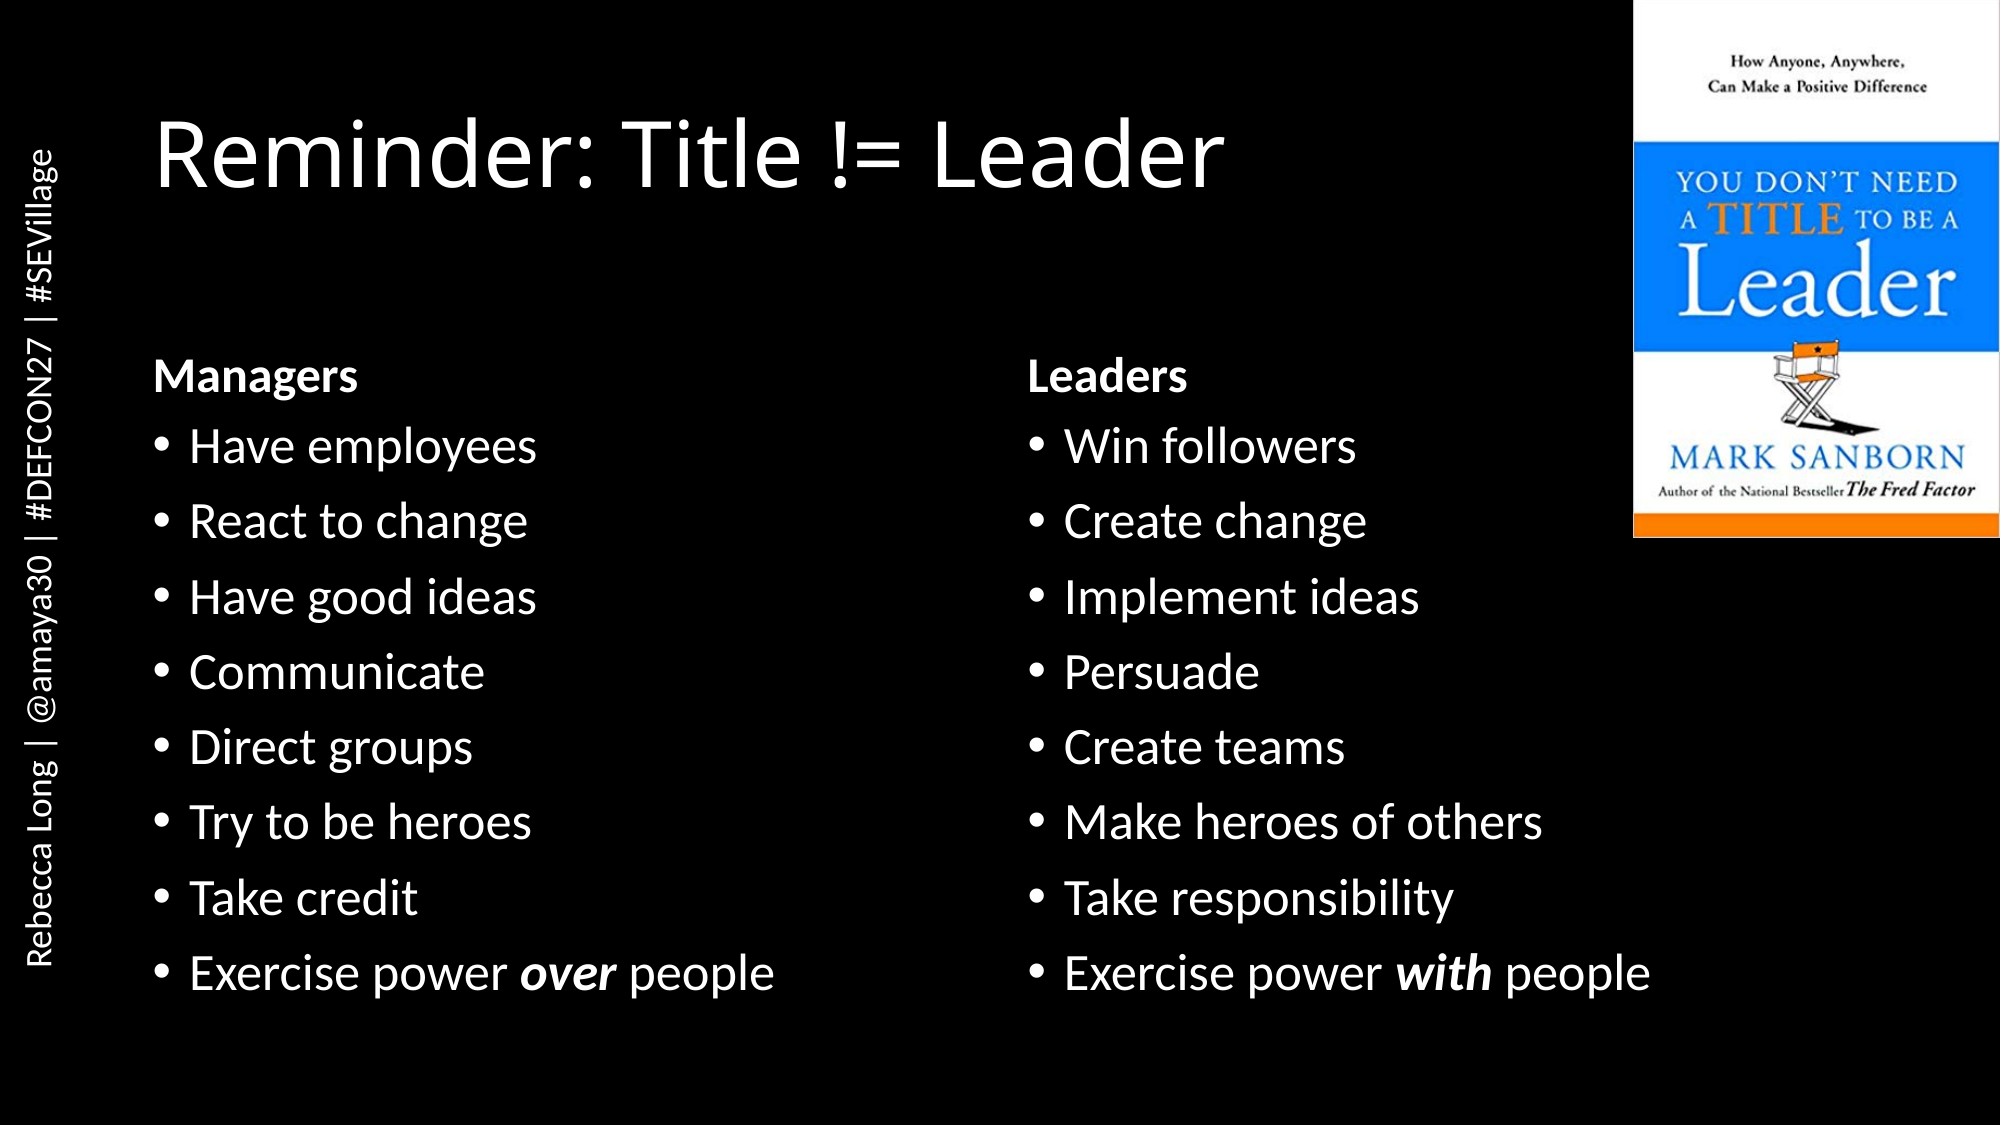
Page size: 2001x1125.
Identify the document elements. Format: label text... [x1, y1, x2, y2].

title Reminder: Title != Leader [137, 49, 1633, 267]
picture [1633, 0, 2000, 538]
list Managers [137, 275, 984, 410]
list Leaders [1012, 275, 1633, 410]
list Win followers Create change Implement ideas Persuade Create teams Make heroes of others Take responsibility Exercise power with people [1012, 410, 1863, 1016]
list Have employees React to change Have good ideas Communicate Direct groups Try to be heroes Take credit Exercise power over people [137, 410, 984, 1016]
footer Rebecca Long | @amaya30 | #DEFCON27 | #SEVillage [0, 0, 73, 1122]
